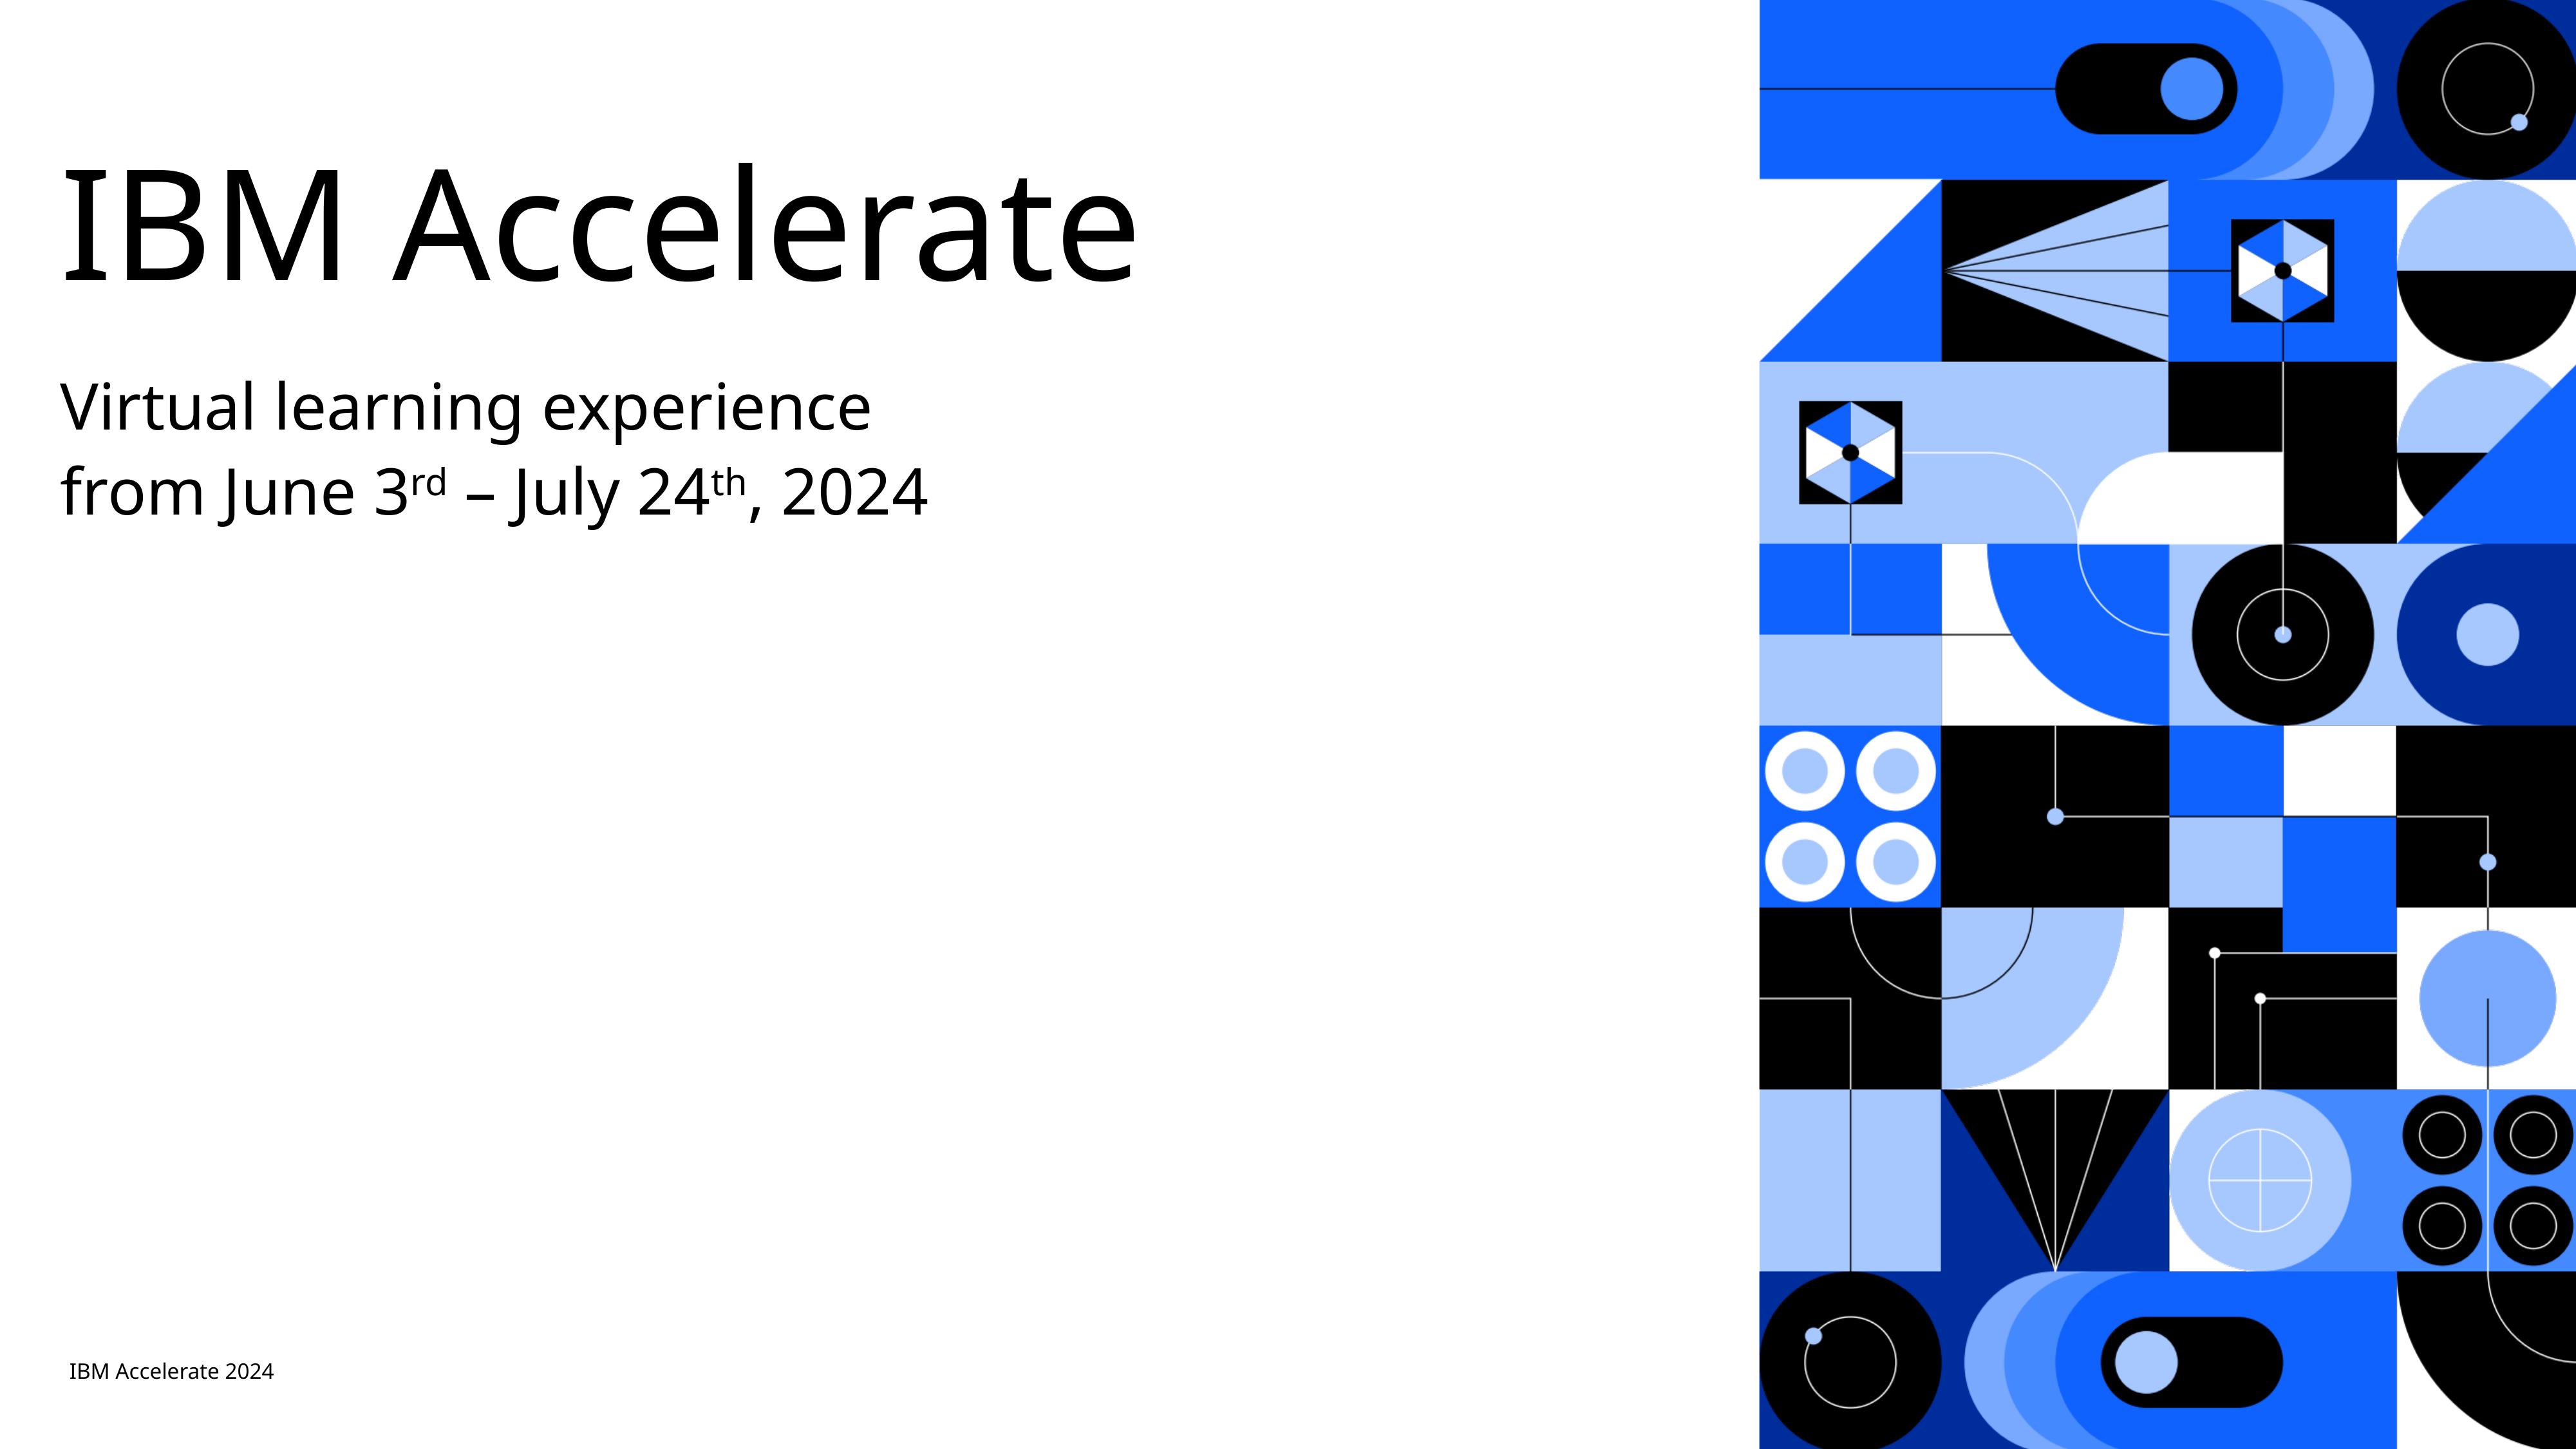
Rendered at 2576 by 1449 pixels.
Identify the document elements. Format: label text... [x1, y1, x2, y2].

text_box Virtual learning experience from June 3rd – July 24th, 2024 [60, 357, 996, 1263]
text_box IBM Accelerate 2024 [60, 1352, 584, 1393]
picture [1759, 0, 2576, 1449]
title IBM Accelerate [59, 126, 1227, 610]
